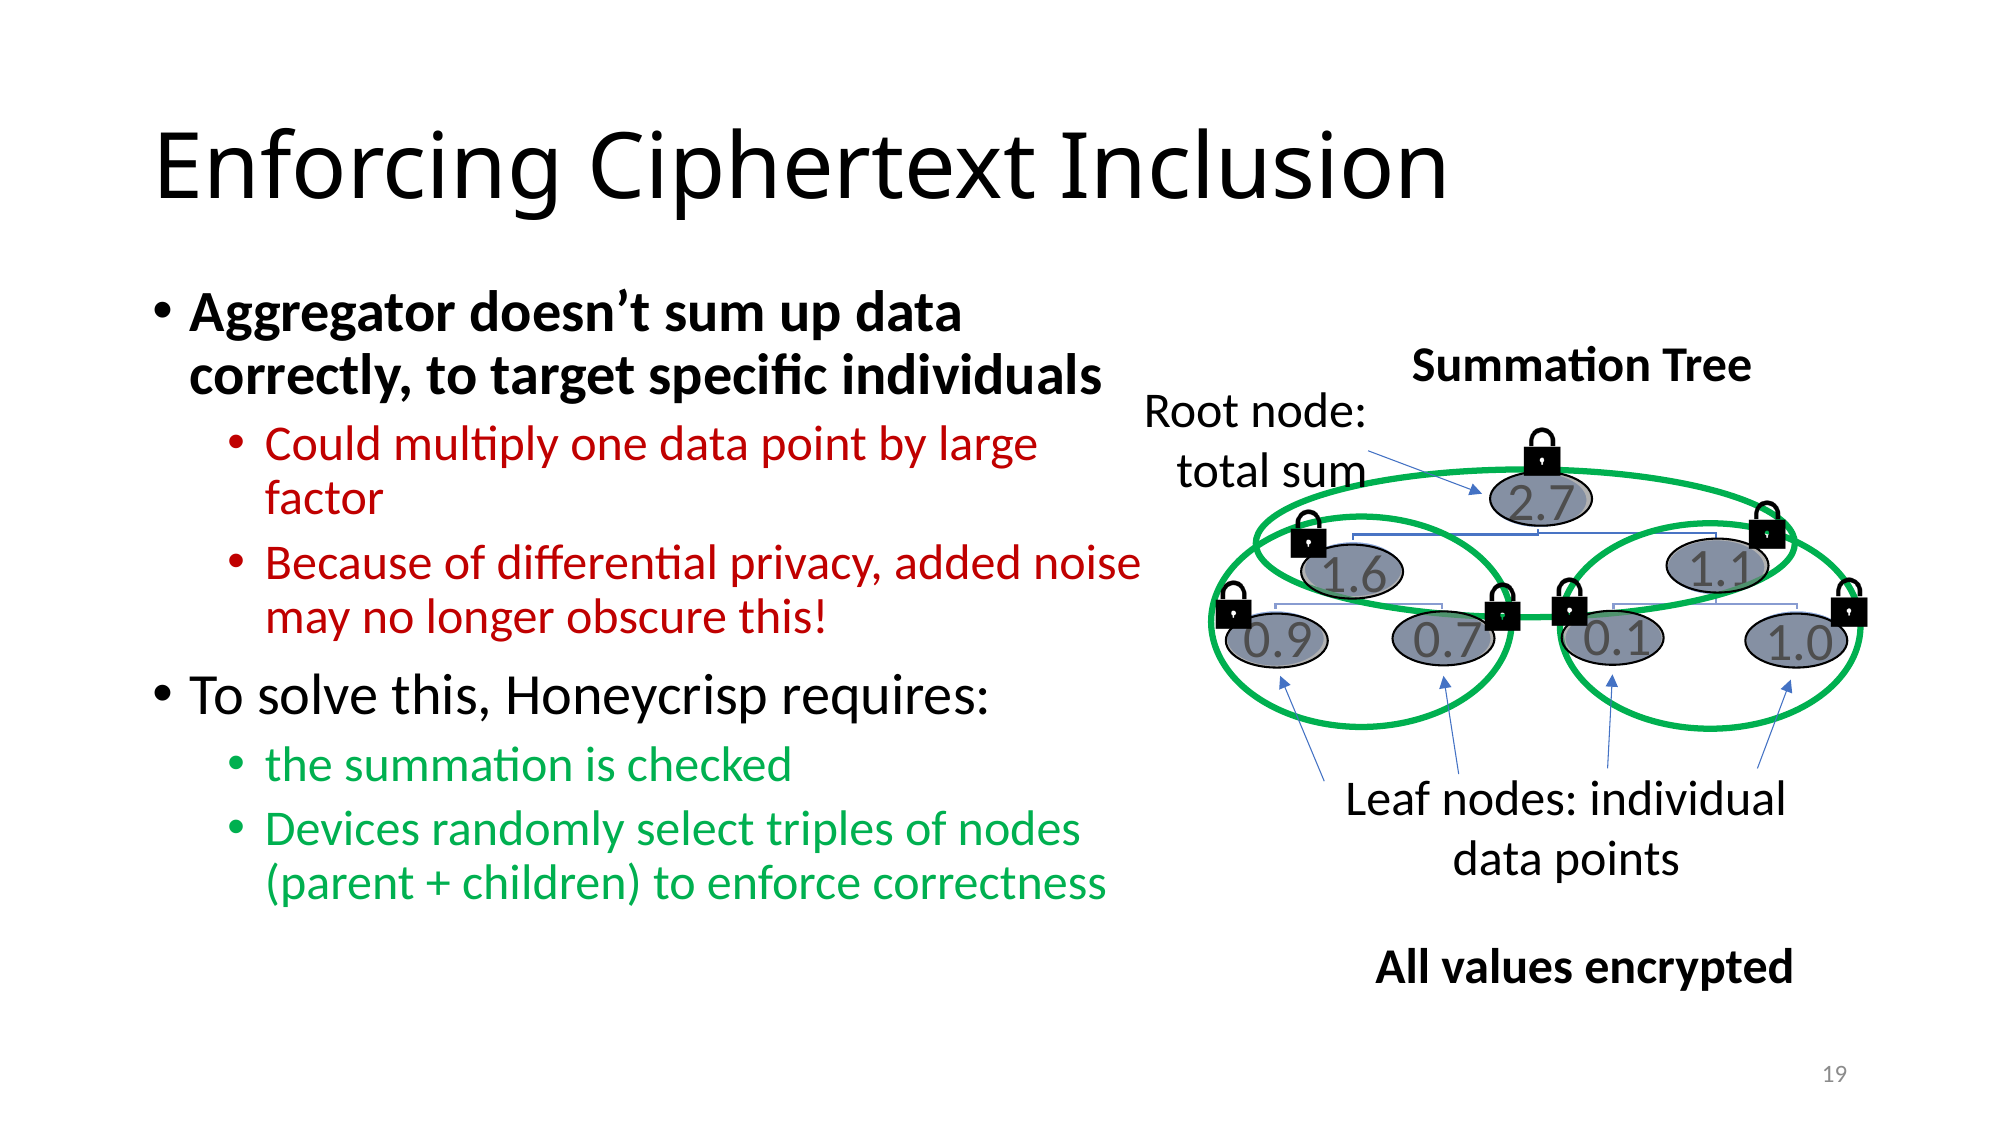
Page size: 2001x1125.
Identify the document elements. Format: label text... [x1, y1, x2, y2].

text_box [1666, 495, 1792, 593]
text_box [1443, 675, 1459, 775]
text_box Leaf nodes: individual data points [1320, 867, 1813, 893]
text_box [1607, 674, 1613, 769]
slide_number 19 [1412, 1042, 1863, 1103]
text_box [1745, 572, 1874, 668]
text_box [1274, 504, 1404, 599]
title Enforcing Ciphertext Inclusion [137, 59, 1863, 278]
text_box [1280, 675, 1325, 782]
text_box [1392, 577, 1527, 666]
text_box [1368, 450, 1483, 494]
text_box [1225, 274, 1954, 867]
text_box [1535, 572, 1664, 665]
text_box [1490, 422, 1593, 526]
text_box Root node: total sum [1068, 370, 1225, 505]
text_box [1199, 575, 1328, 668]
list Aggregator doesn’t sum up data correctly, to target specific individuals Could multiply one data point by large factor Because of differential privacy, added noise may no longer obscure this! To solve this, Honeycrisp requires: the summation is checked Devices randomly select triples of nodes (parent + children) to enforce correctness [137, 274, 1176, 1066]
text_box All values encrypted [1360, 926, 1810, 1001]
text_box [1757, 679, 1791, 769]
